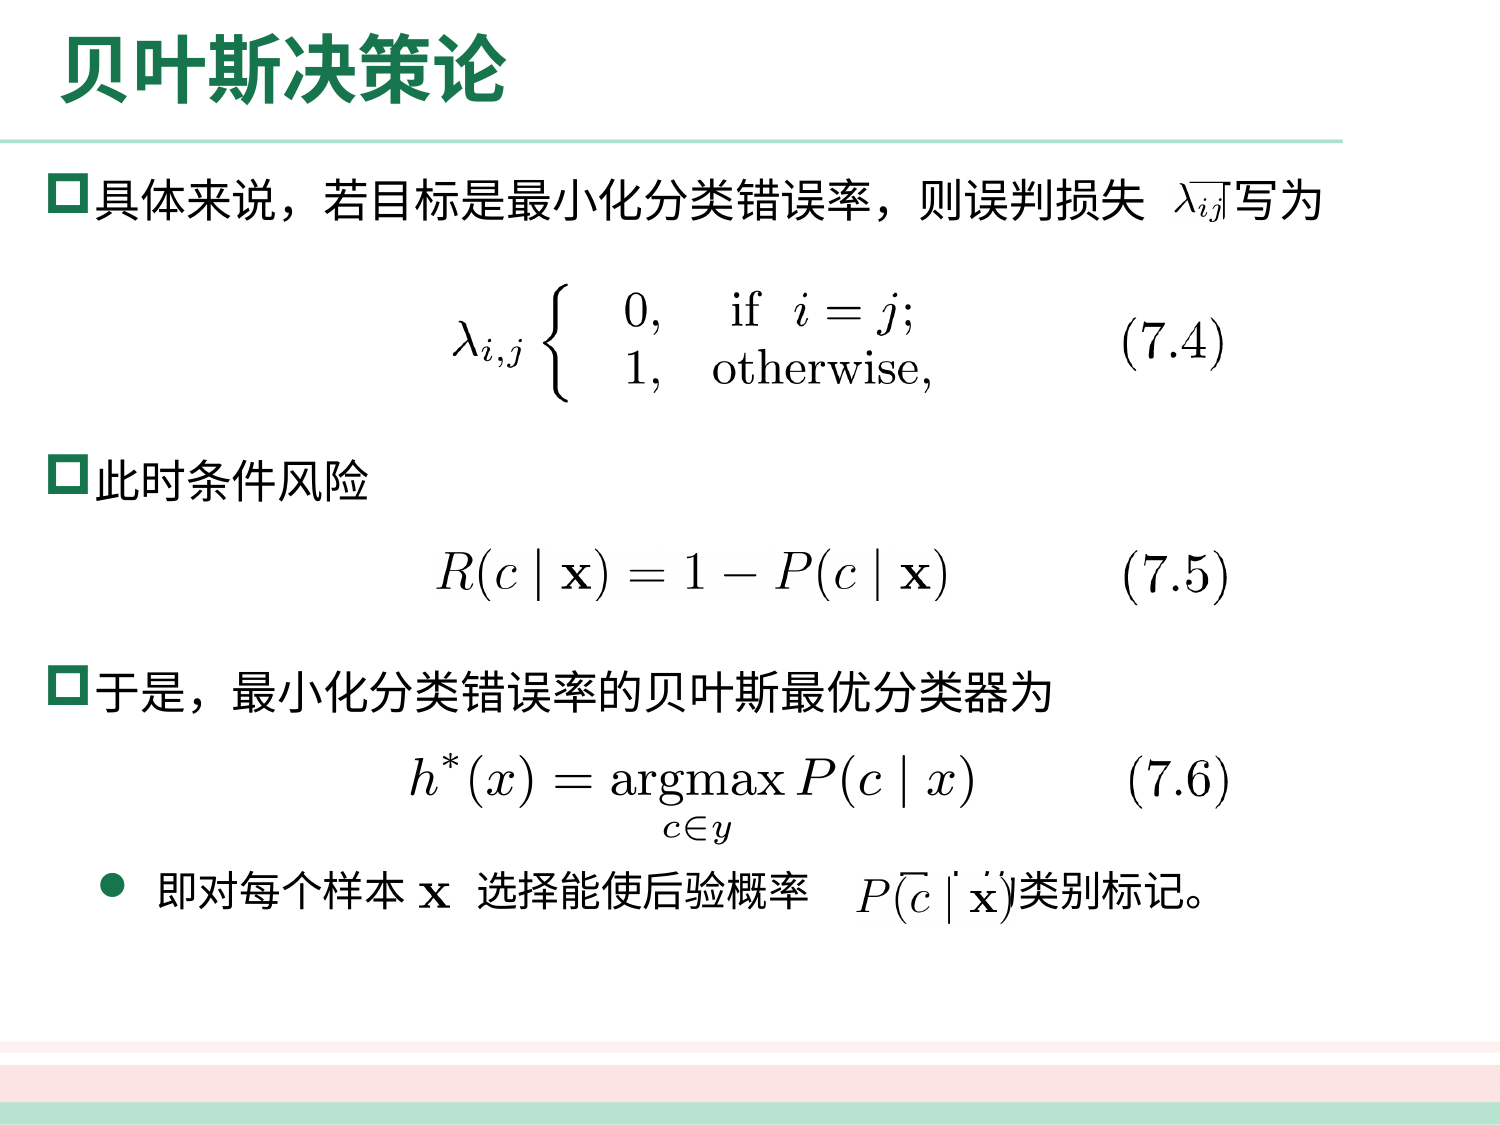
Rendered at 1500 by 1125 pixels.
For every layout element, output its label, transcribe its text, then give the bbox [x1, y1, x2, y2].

title 贝叶斯决策论 [42, 8, 1223, 138]
picture [1172, 183, 1223, 224]
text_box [417, 879, 452, 921]
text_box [854, 872, 1013, 928]
list 具体来说，若目标是最小化分类错误率，则误判损失 可写为 此时条件风险 于是，最小化分类错误率的贝叶斯最优分类器为 即对每个样本 ，选择能使后验概率 最大的类别标记。 [28, 170, 1500, 1014]
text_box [449, 279, 1225, 405]
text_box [434, 544, 1229, 606]
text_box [408, 749, 1229, 846]
picture [0, 0, 1500, 1125]
